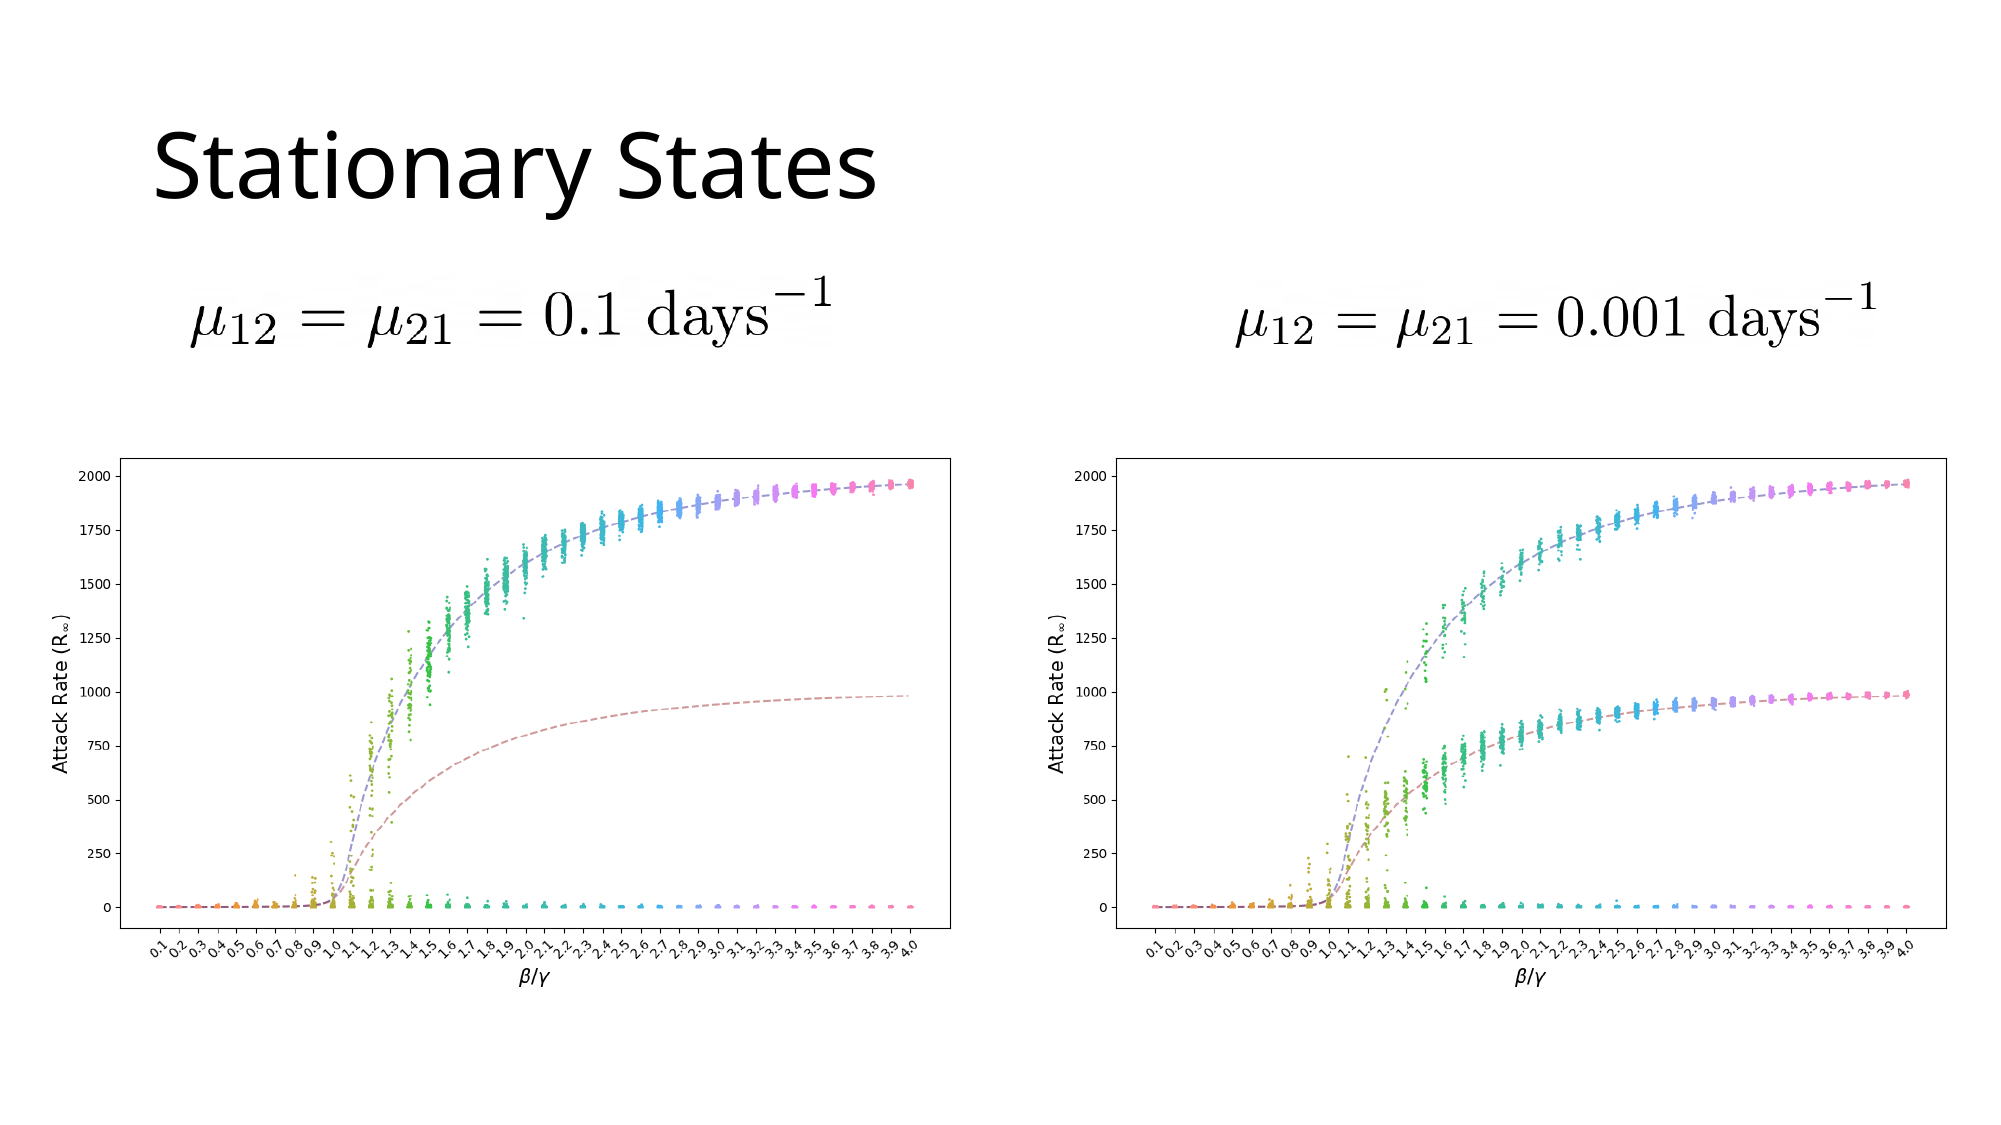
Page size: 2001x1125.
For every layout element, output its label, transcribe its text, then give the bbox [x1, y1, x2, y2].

picture [190, 275, 831, 348]
picture [1235, 281, 1876, 348]
picture [1034, 444, 1962, 1002]
picture [38, 444, 966, 1002]
title Stationary States [137, 59, 1863, 278]
